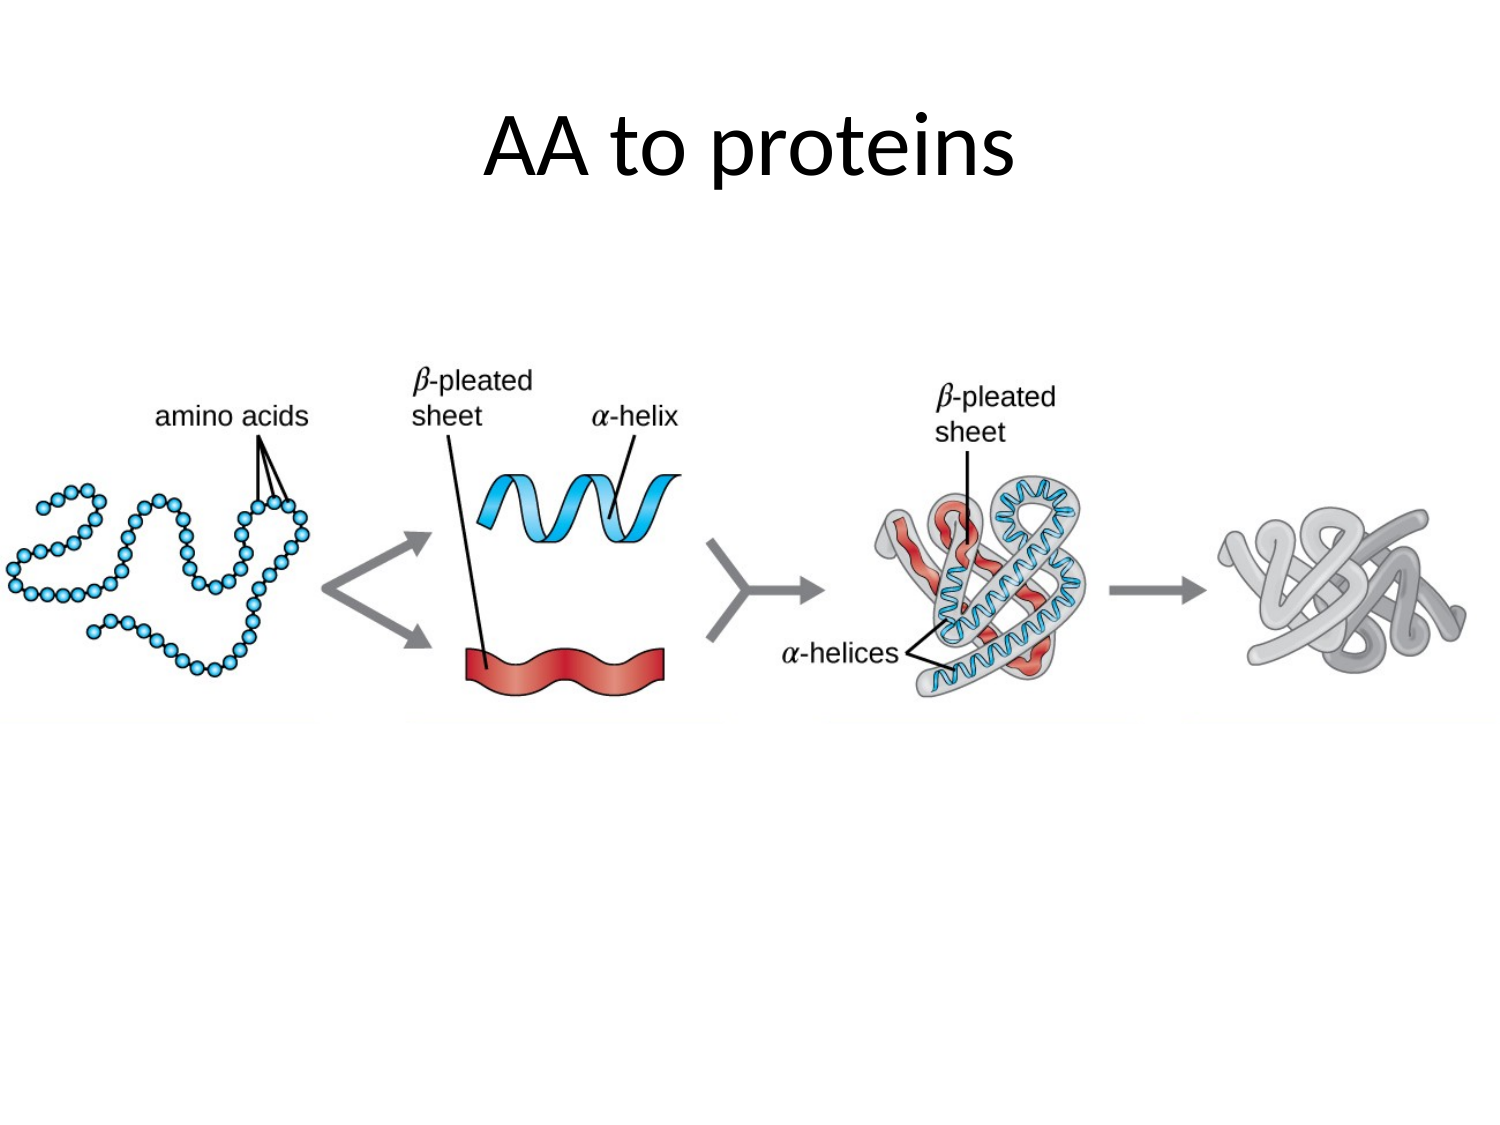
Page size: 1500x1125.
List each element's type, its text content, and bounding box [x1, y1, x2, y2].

picture [0, 361, 1500, 724]
title AA to proteins [75, 45, 1425, 233]
